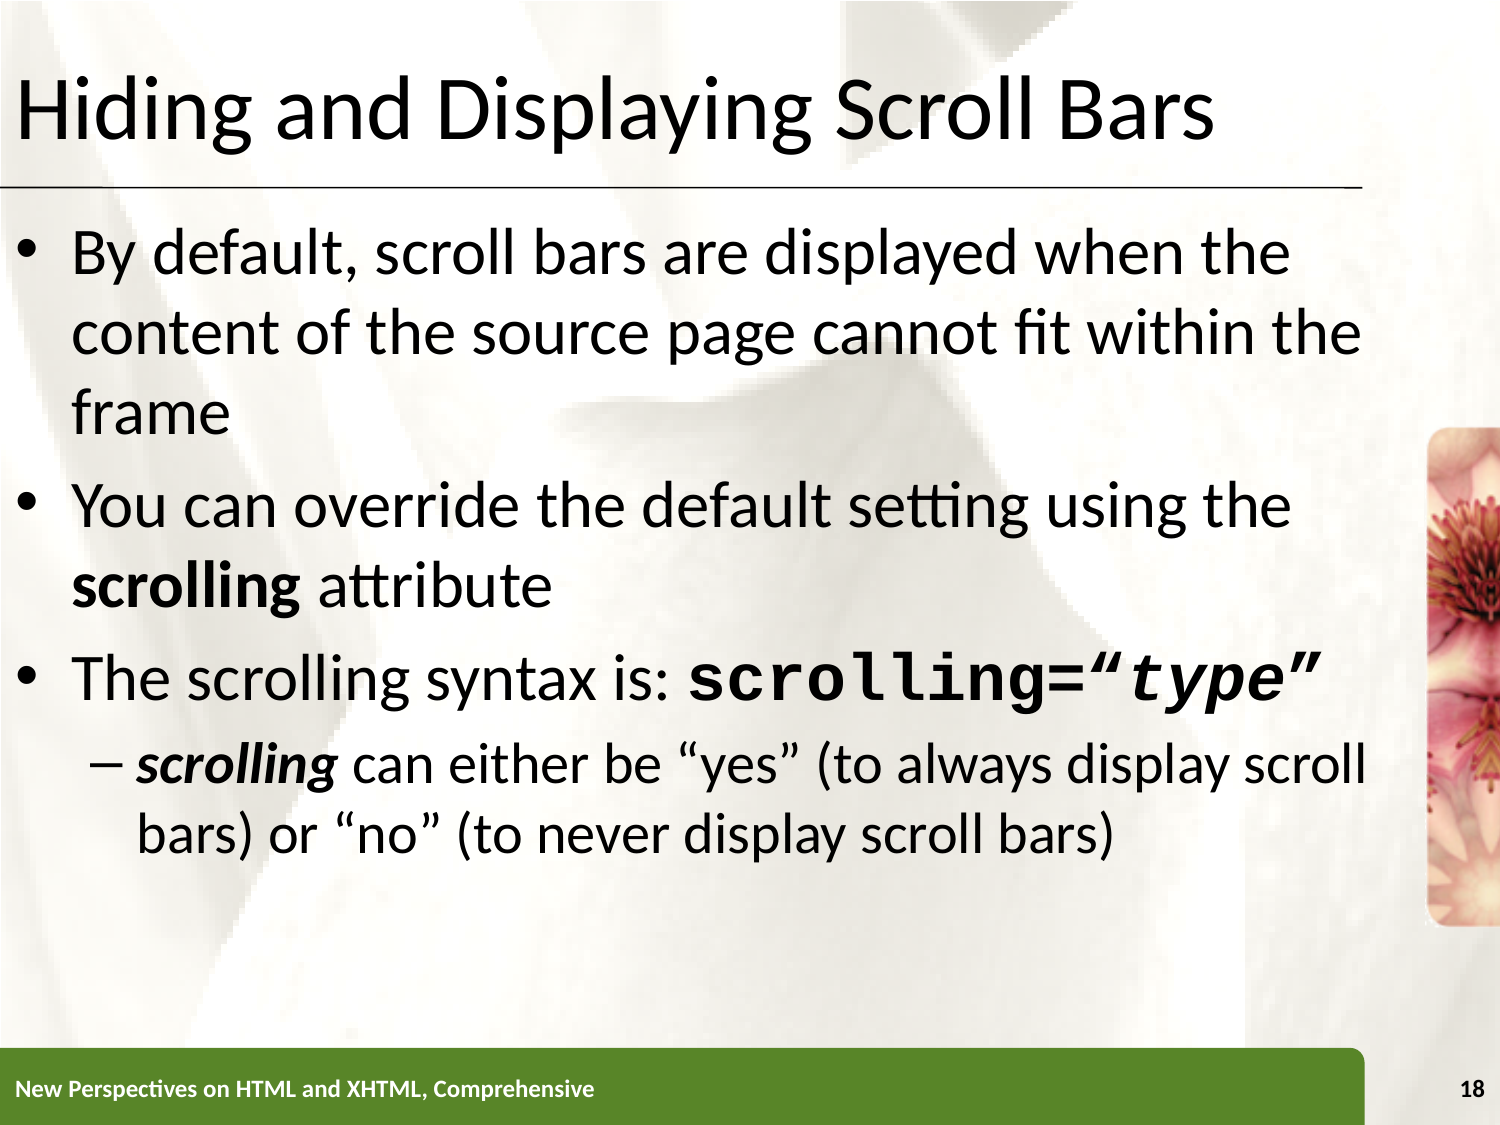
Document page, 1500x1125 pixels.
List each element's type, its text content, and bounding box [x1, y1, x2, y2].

picture [1426, 425, 1500, 930]
slide_number 18 [1412, 1050, 1500, 1125]
list By default, scroll bars are displayed when the content of the source page cannot fit within the frame You can override the default setting using the scrolling attribute The scrolling syntax is: scrolling=“type” scrolling can either be “yes” (to always display scroll bars) or “no” (to never display scroll bars) [0, 199, 1426, 1006]
footer New Perspectives on HTML and XHTML, Comprehensive [0, 1050, 1350, 1125]
title Hiding and Displaying Scroll Bars [0, 24, 1363, 181]
